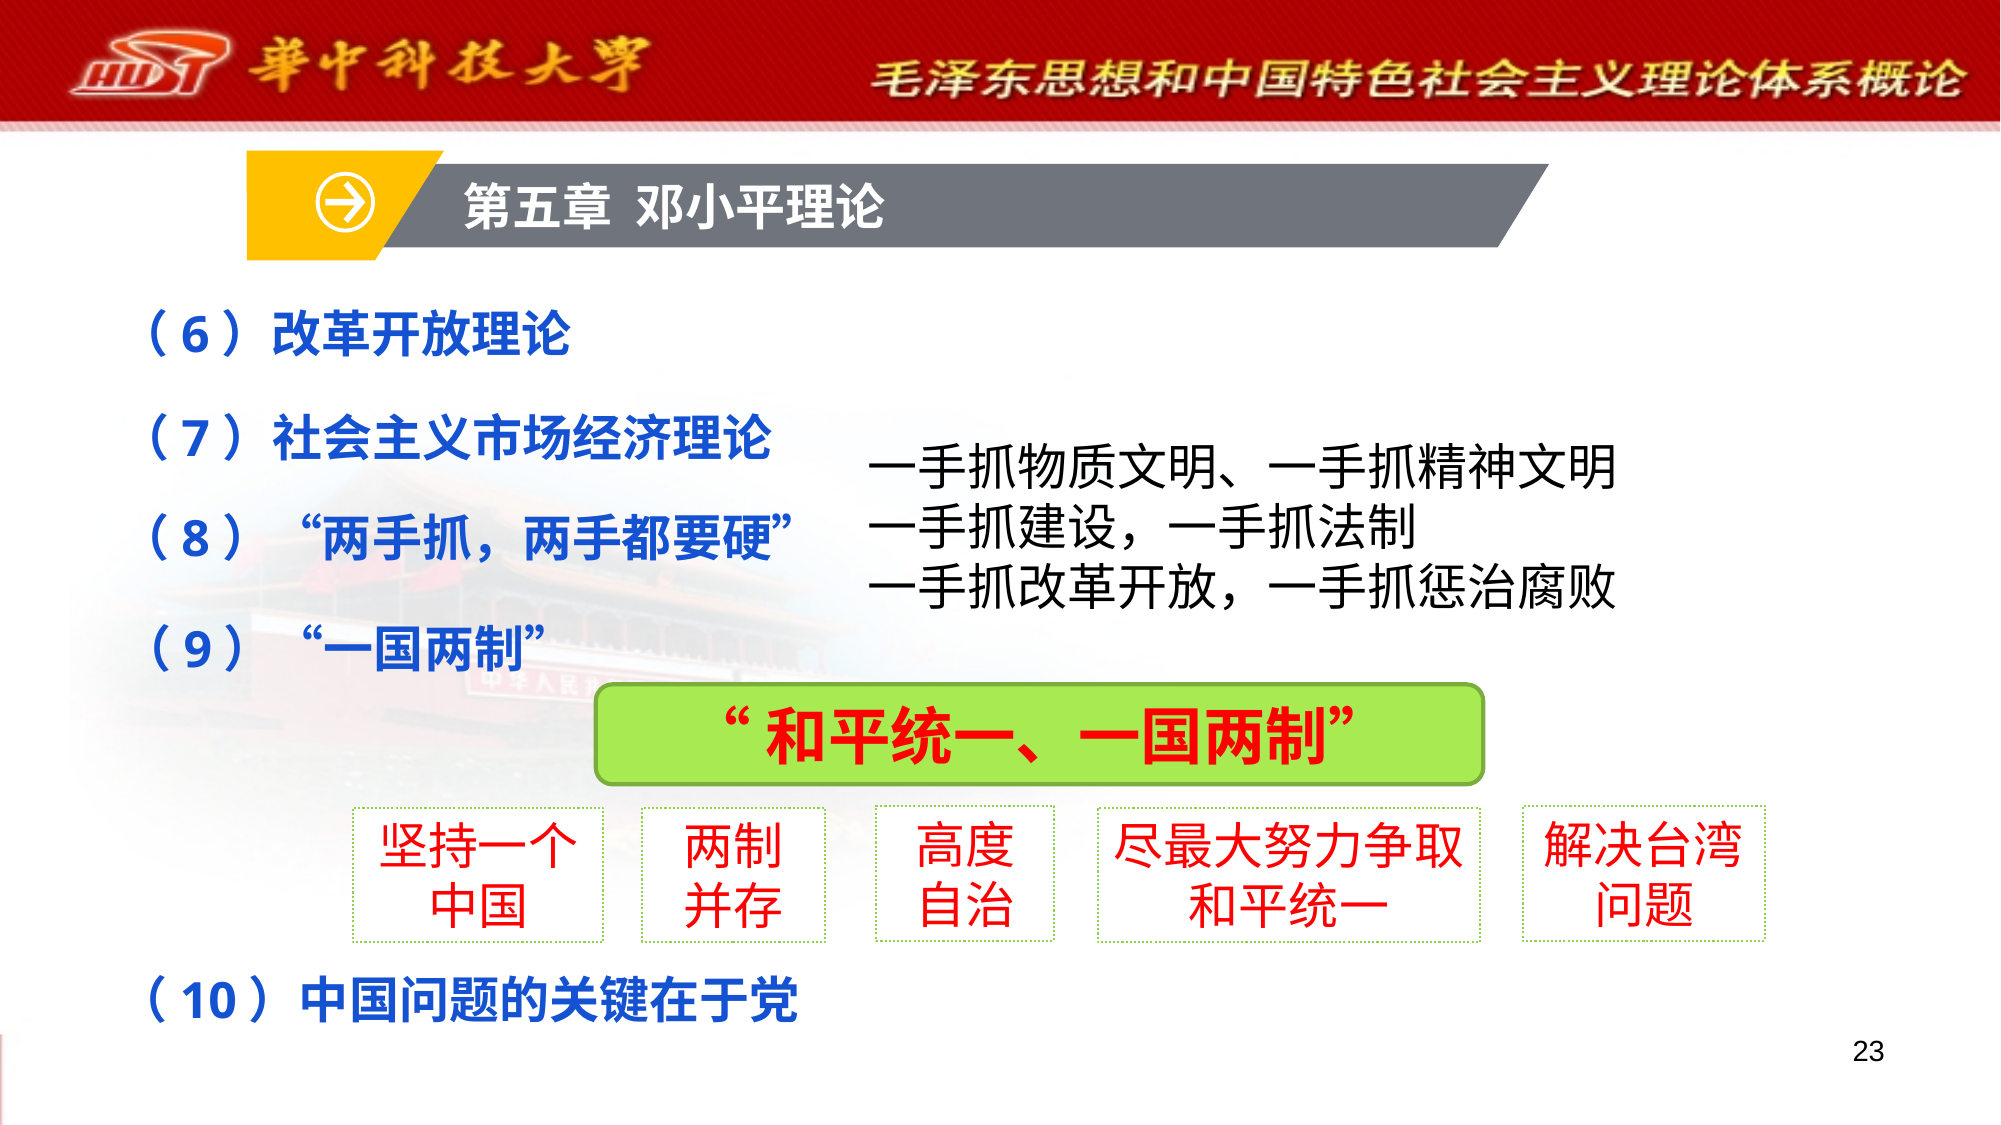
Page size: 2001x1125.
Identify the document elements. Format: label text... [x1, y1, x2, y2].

text_box 解决台湾问题 [1521, 804, 1767, 943]
text_box （10）中国问题的关键在于党 [103, 961, 814, 1037]
text_box 第五章 邓小平理论 [448, 167, 901, 243]
text_box （9）“一国两制” [106, 609, 589, 685]
text_box （8）“两手抓，两手都要硬” [104, 499, 837, 574]
text_box （7）社会主义市场经济理论 [104, 398, 787, 474]
text_box [315, 171, 375, 233]
picture [0, 0, 2001, 1125]
text_box 两制 并存 [640, 805, 827, 944]
text_box 一手抓物质文明、一手抓精神文明 一手抓建设，一手抓法制 一手抓改革开放，一手抓惩治腐败 [852, 428, 1774, 623]
text_box [246, 150, 445, 261]
slide_number 23 [1433, 1024, 1900, 1103]
text_box “和平统一、一国两制” [593, 682, 1486, 787]
text_box 尽最大努力争取和平统一 [1096, 805, 1482, 944]
text_box （6）改革开放理论 [104, 295, 587, 370]
text_box 坚持一个中国 [351, 805, 605, 944]
text_box 高度自治 [874, 804, 1056, 943]
text_box [384, 163, 1550, 248]
